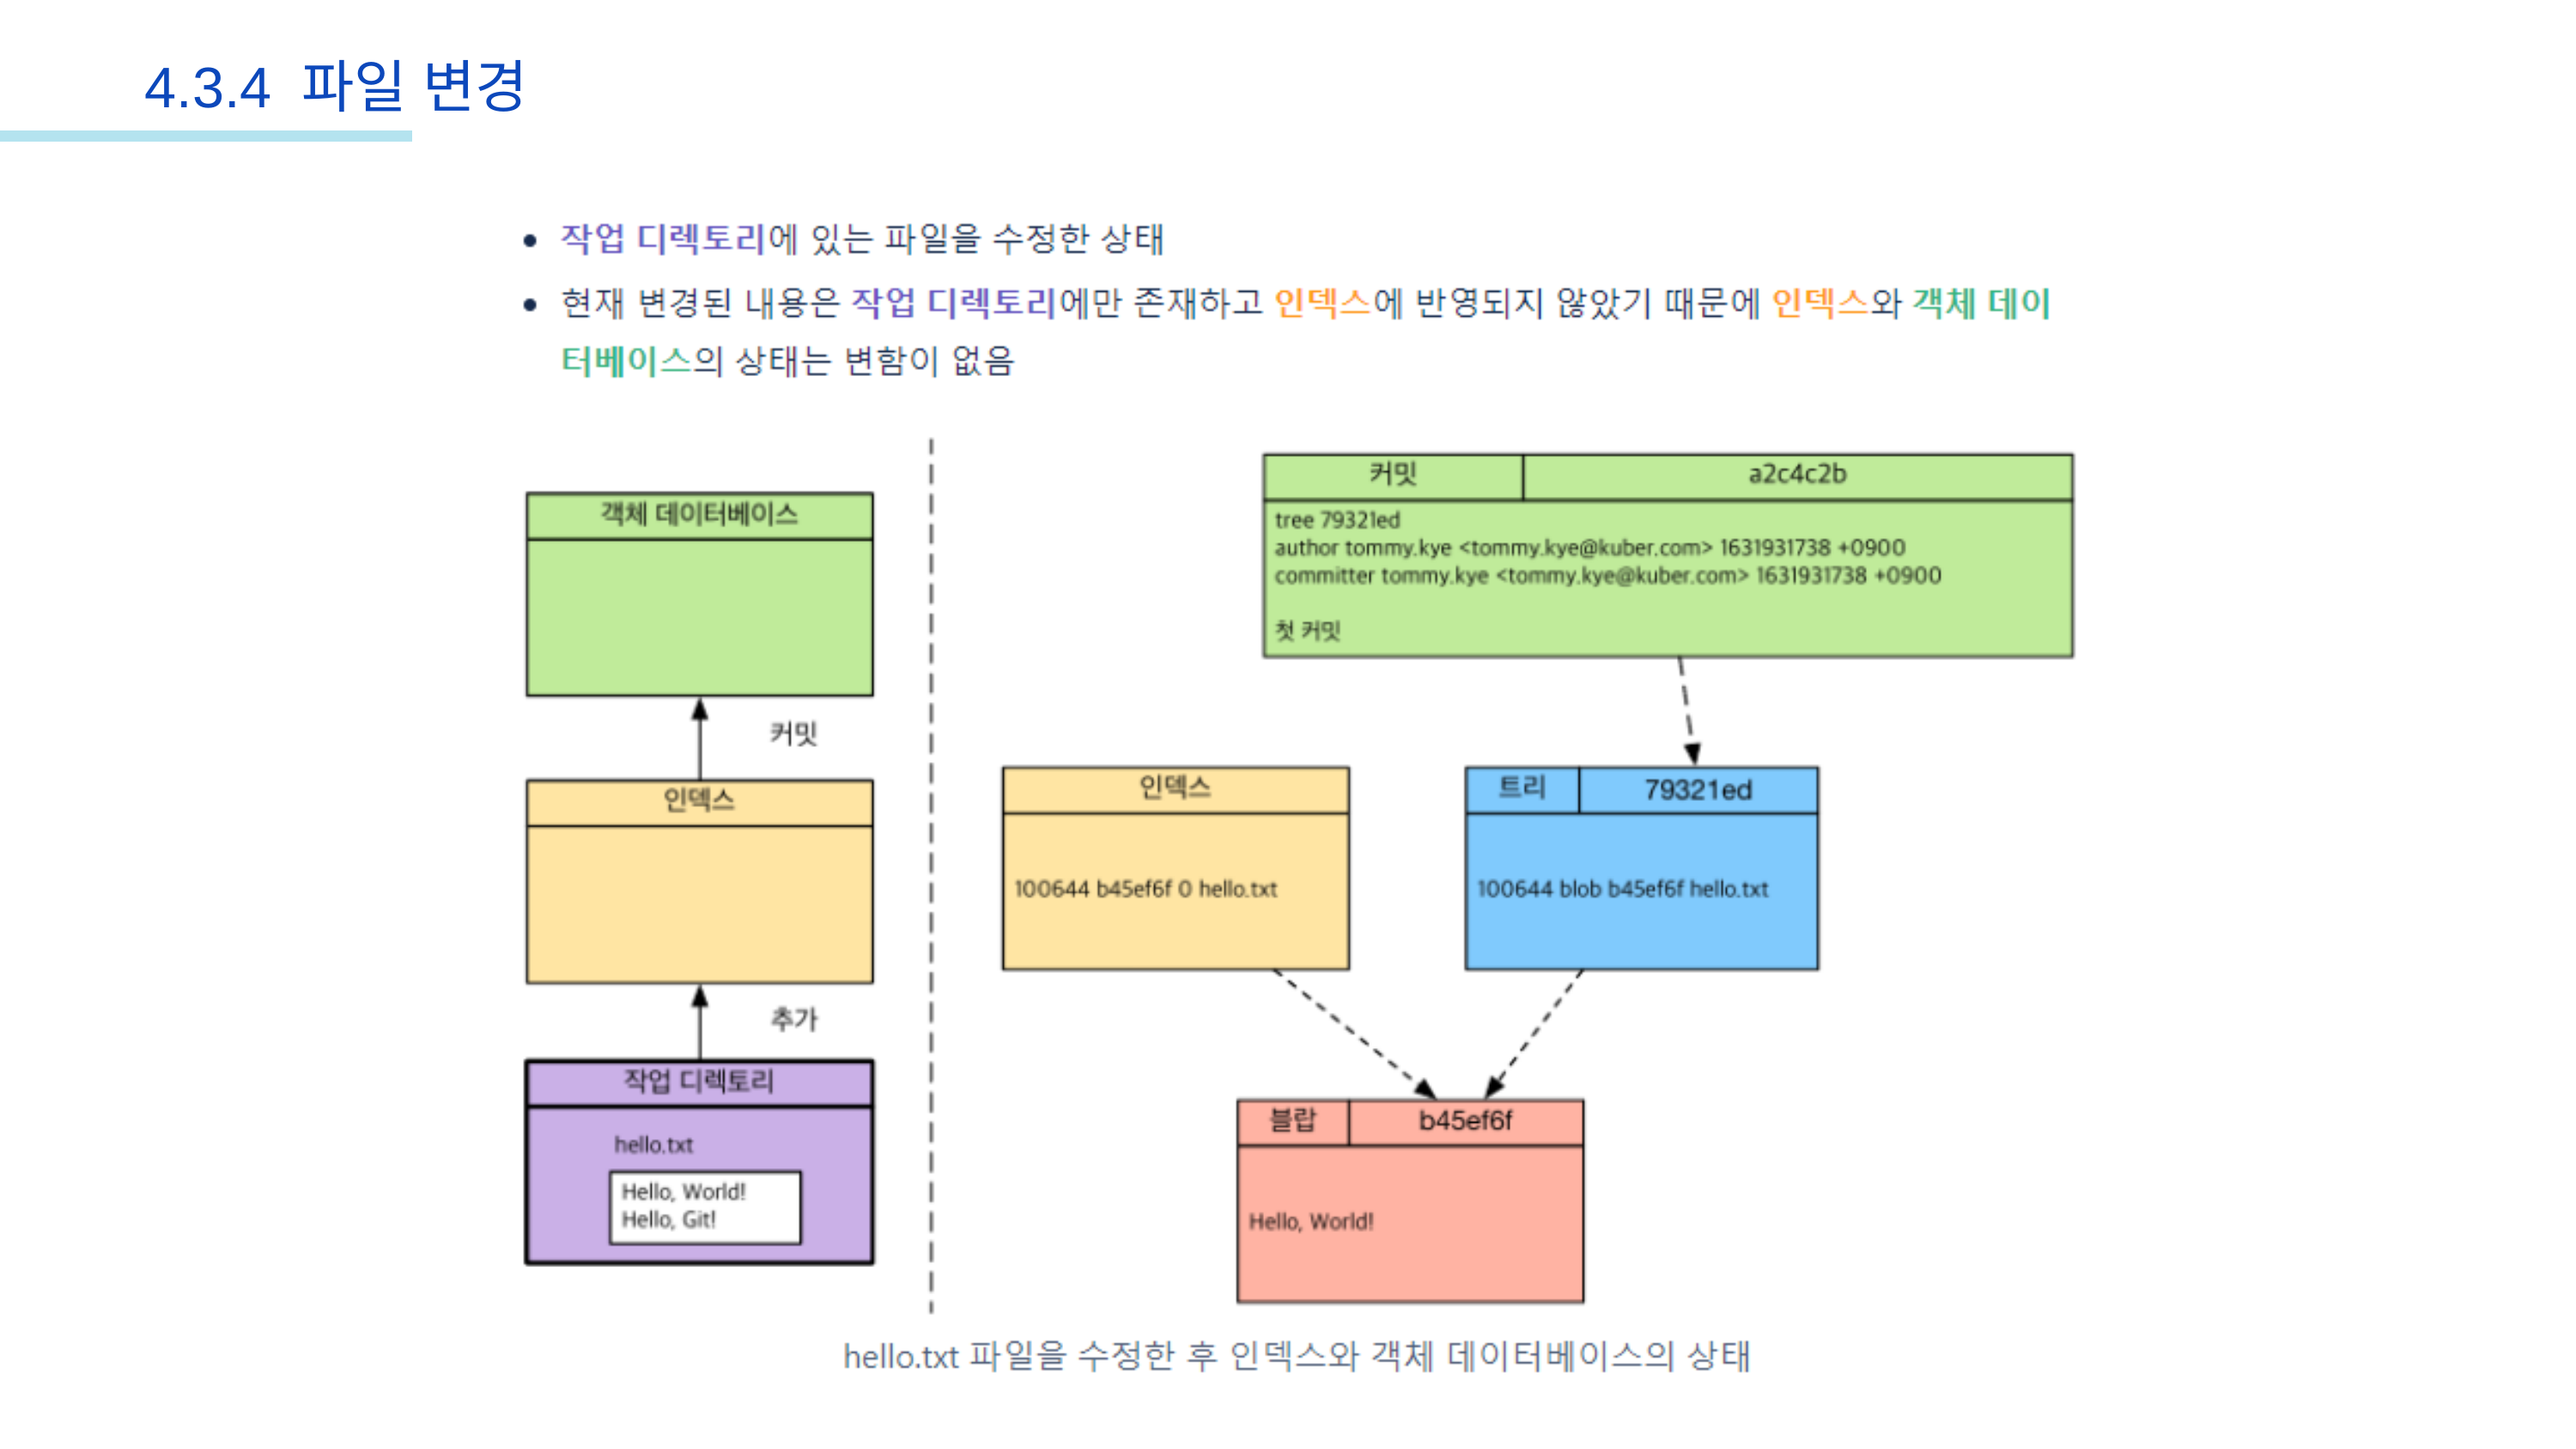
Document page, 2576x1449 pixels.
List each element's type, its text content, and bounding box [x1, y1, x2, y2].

picture [505, 206, 2093, 1387]
text_box 4.3.4 파일 변경 [144, 36, 1971, 119]
text_box [0, 130, 412, 142]
